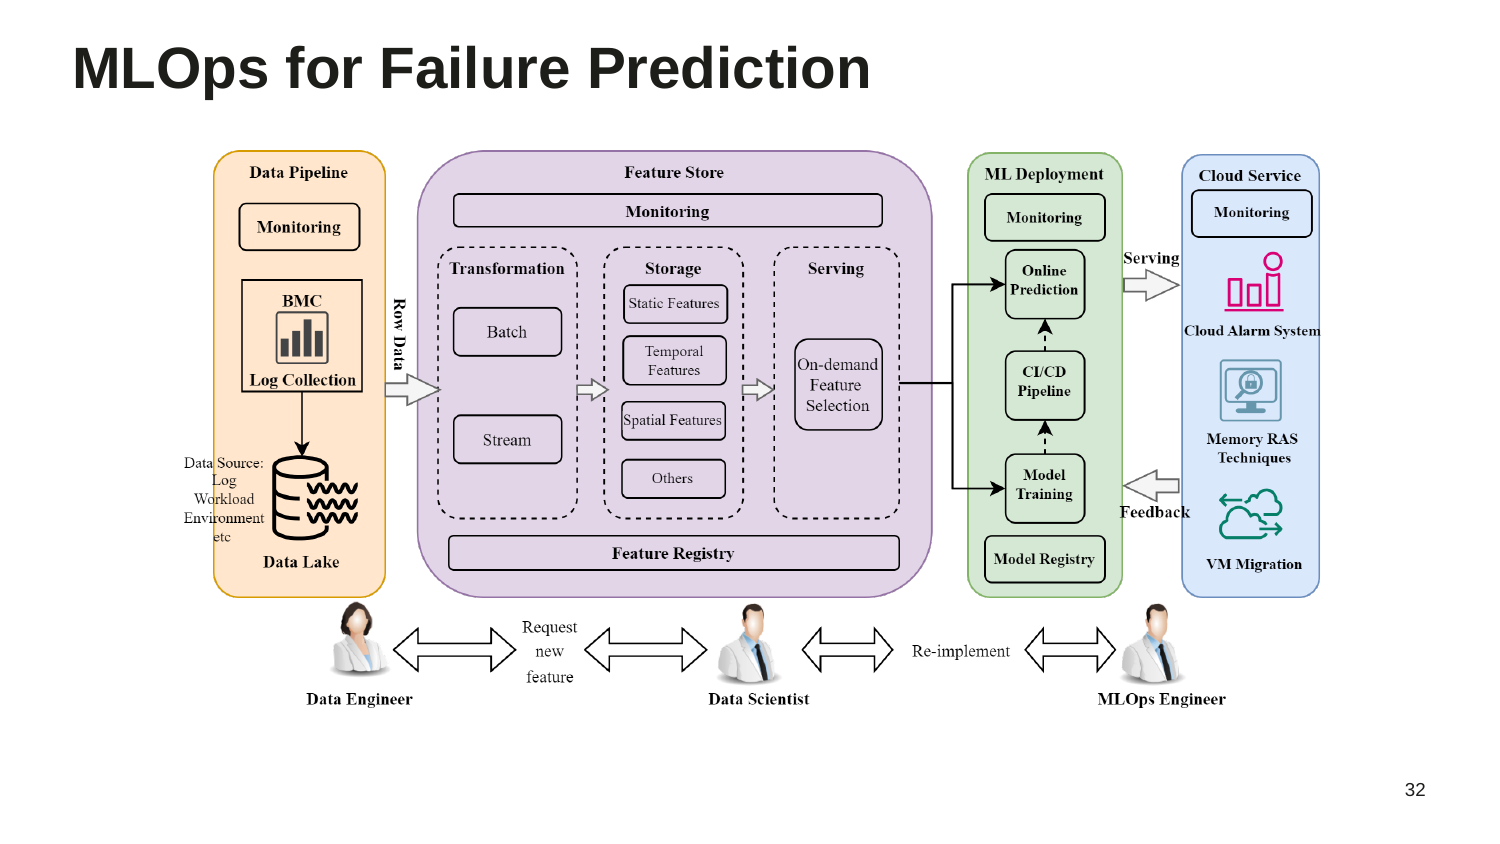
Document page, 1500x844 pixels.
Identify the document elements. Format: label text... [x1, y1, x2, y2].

title MLOps for Failure Prediction [57, 17, 1429, 109]
picture [163, 150, 1337, 725]
